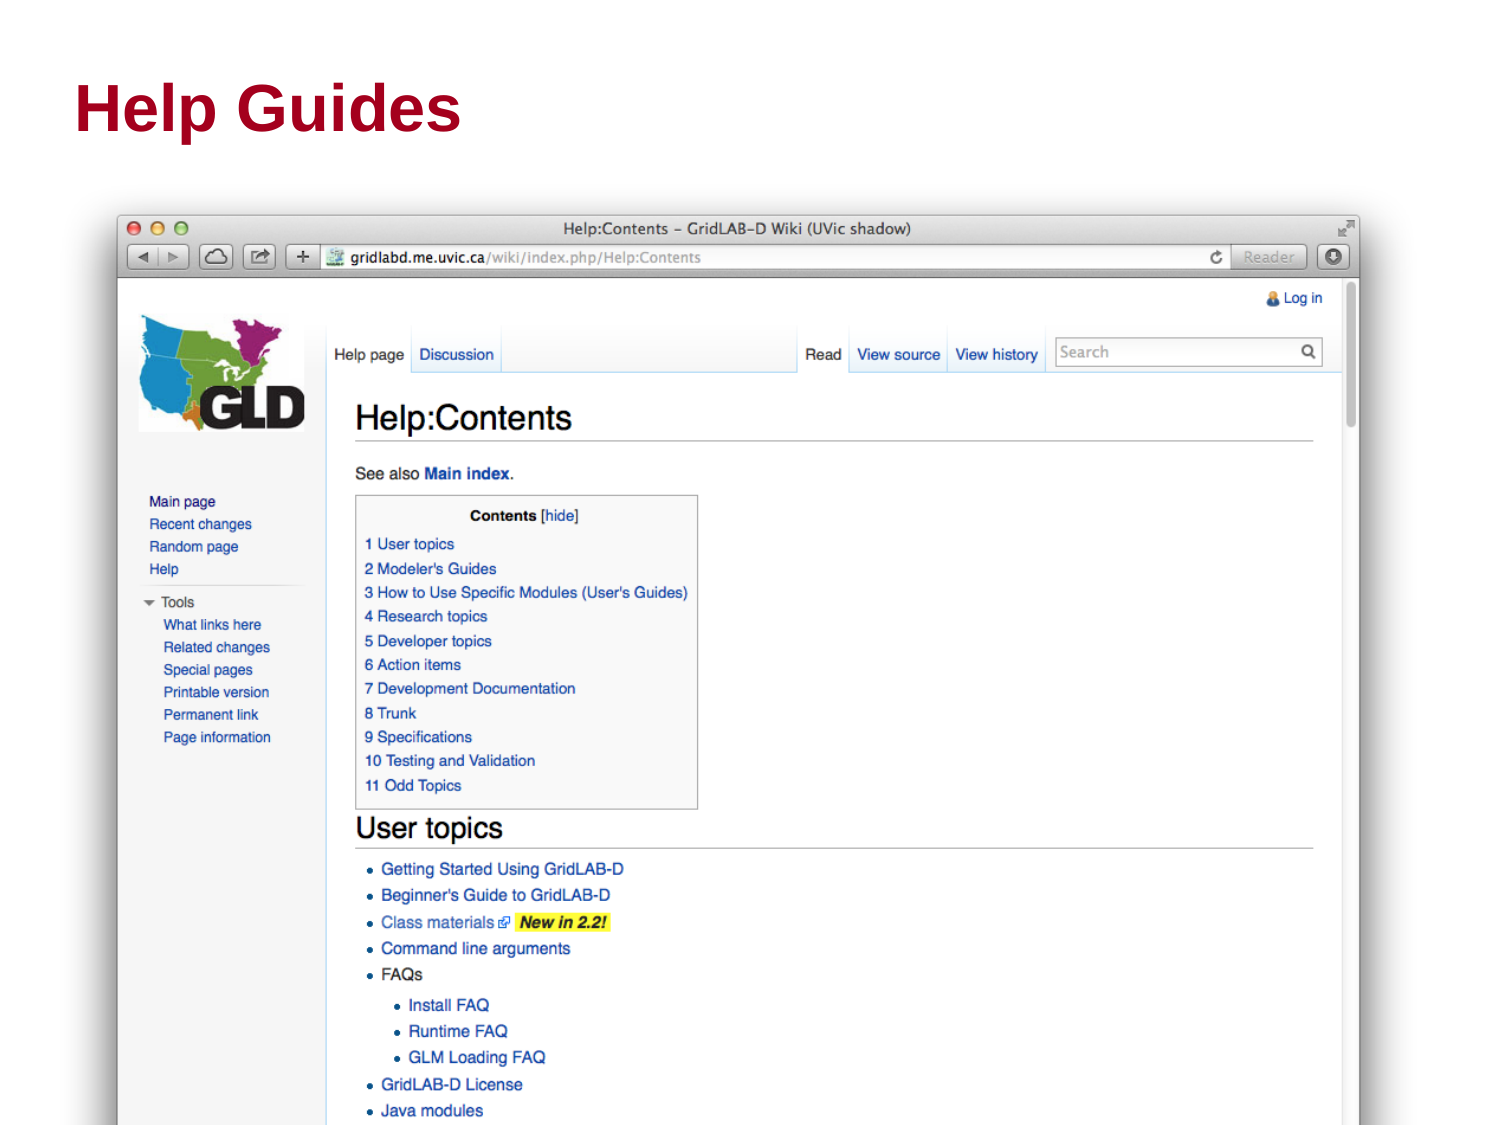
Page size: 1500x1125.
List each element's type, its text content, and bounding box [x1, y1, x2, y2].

title Help Guides [74, 21, 1404, 145]
picture [49, 174, 1428, 1125]
